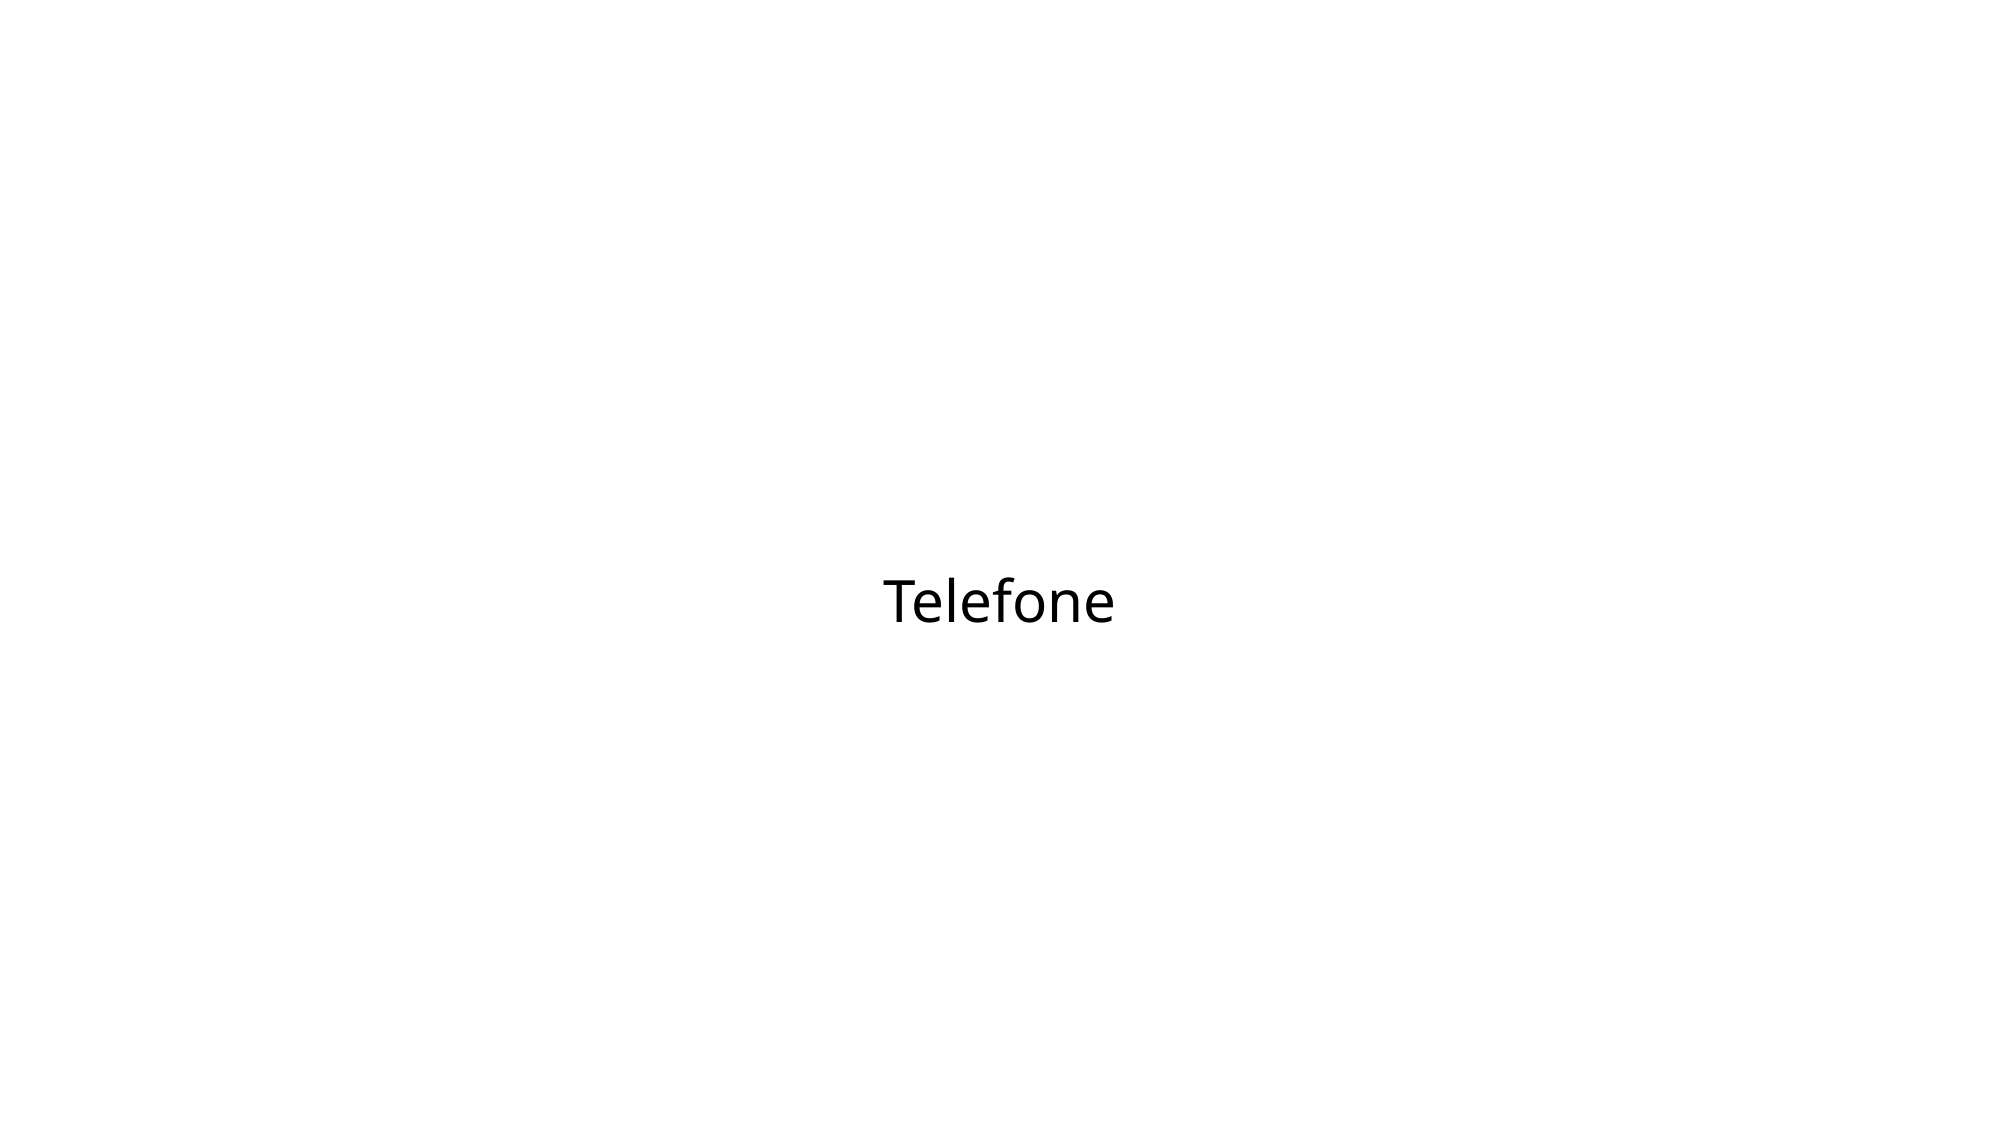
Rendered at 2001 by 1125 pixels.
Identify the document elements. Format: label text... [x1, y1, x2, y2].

title Telefone [137, 562, 1863, 644]
